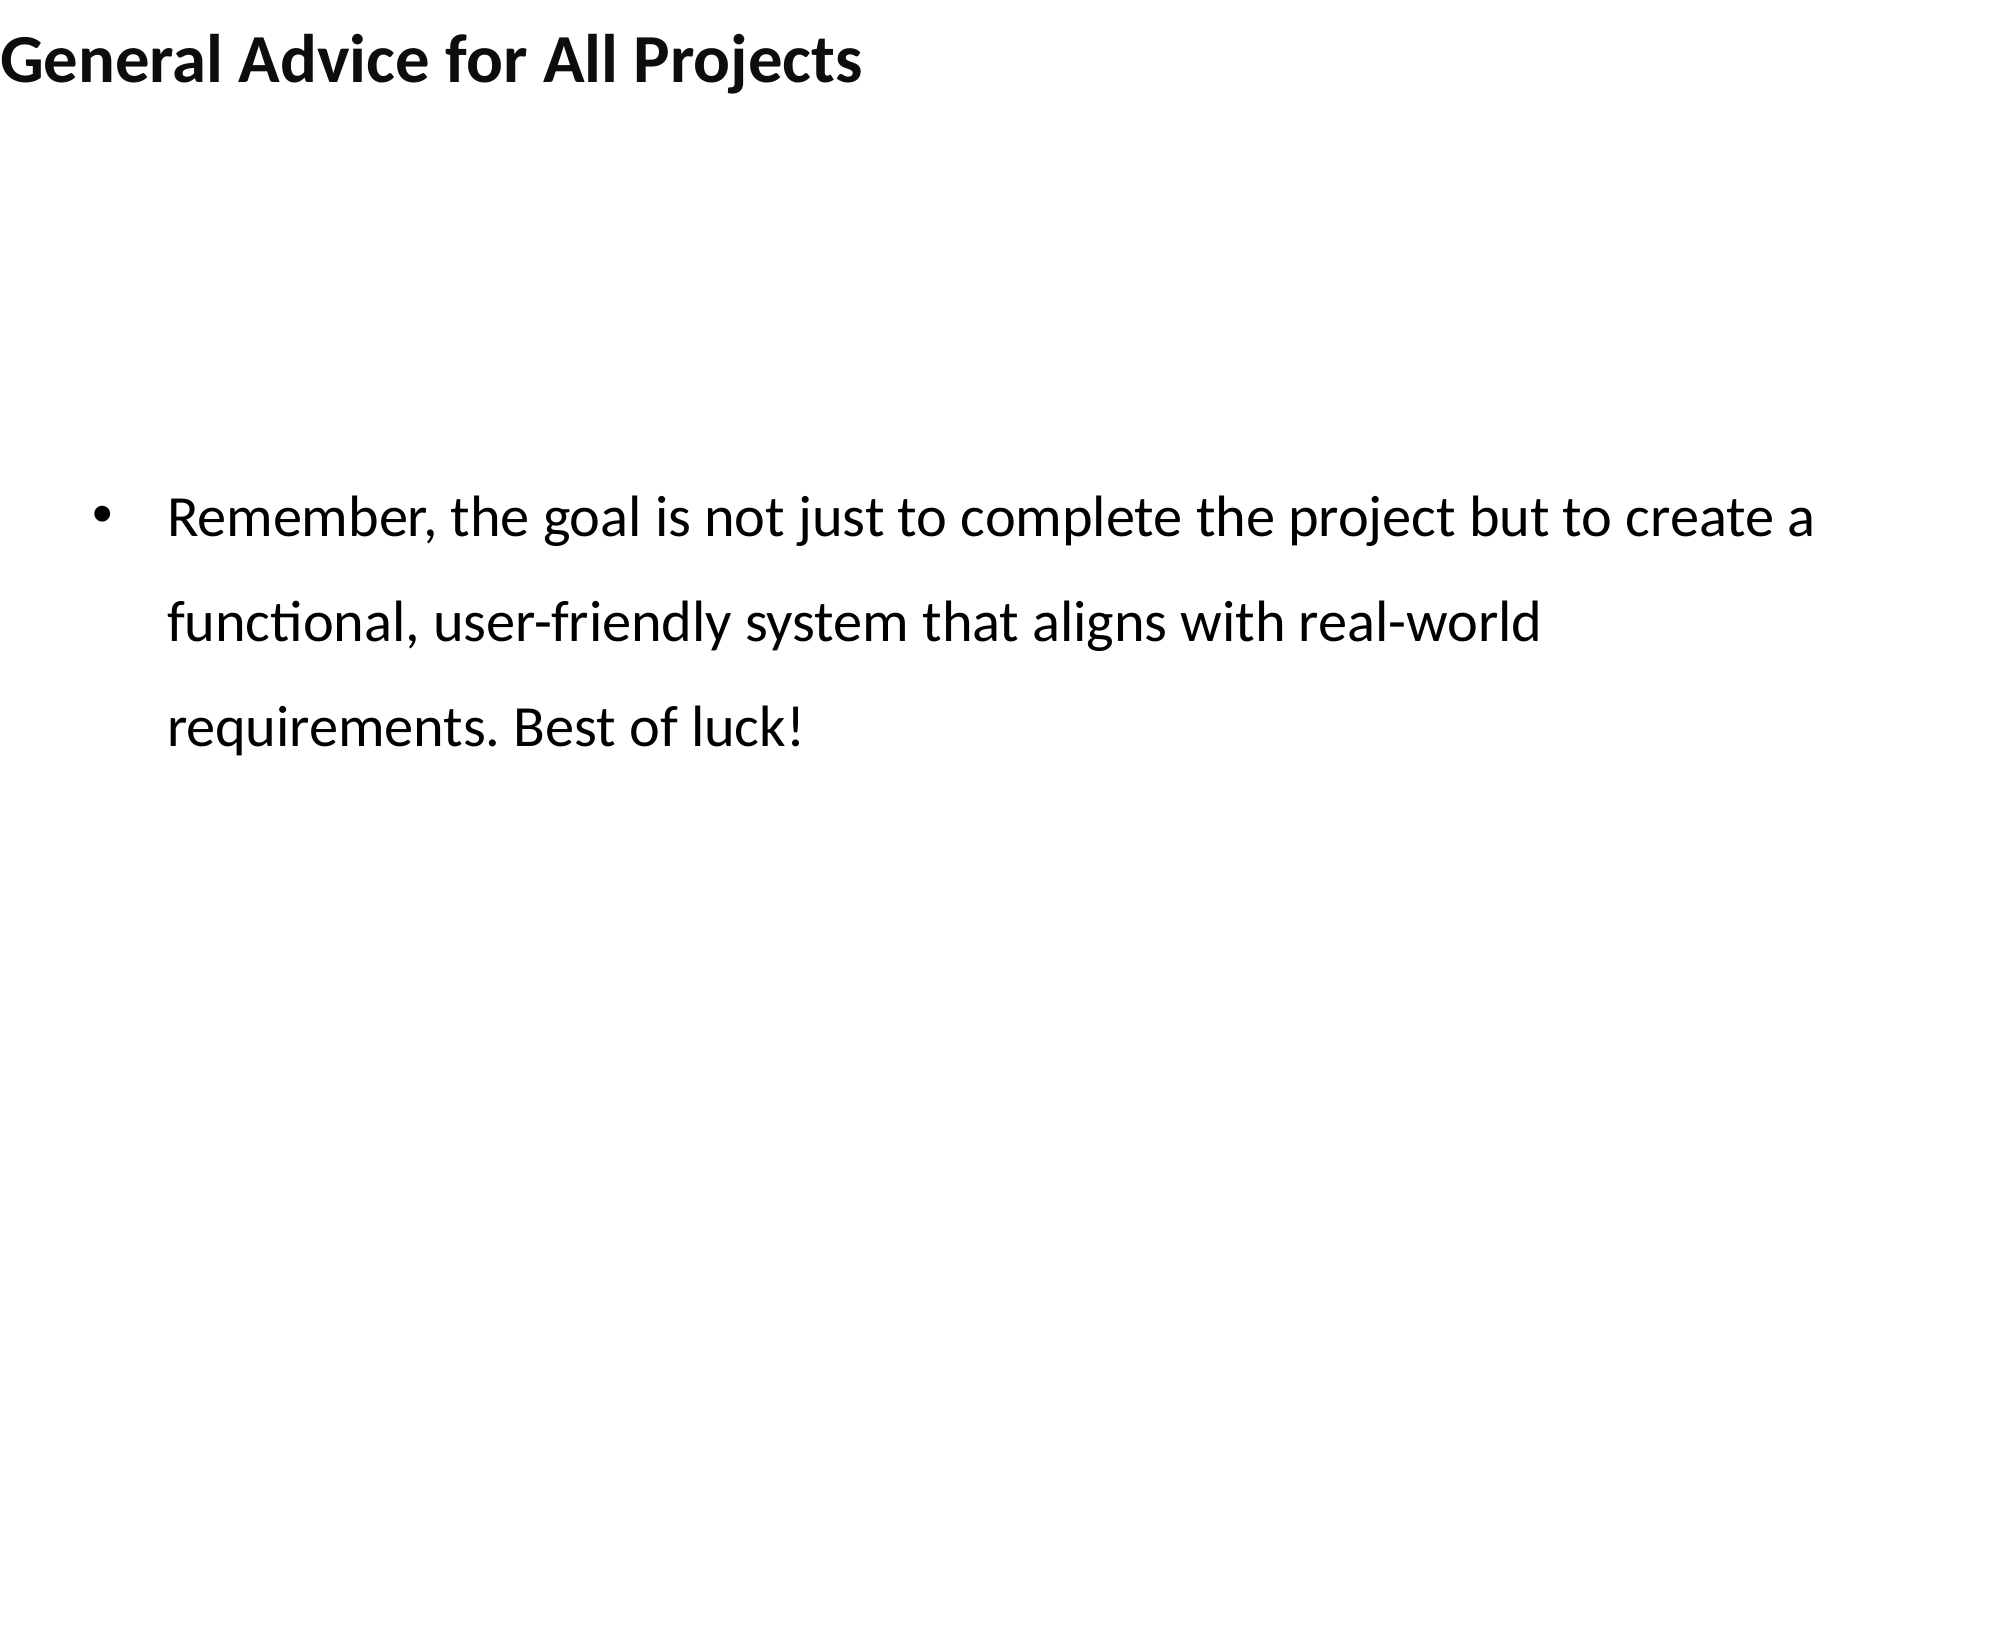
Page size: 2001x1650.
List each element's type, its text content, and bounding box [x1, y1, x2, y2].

text_box Remember, the goal is not just to complete the project but to create a functional, user-friendly system that aligns with real-world requirements. Best of luck! [77, 435, 1881, 766]
title General Advice for All Projects [0, 0, 1779, 97]
